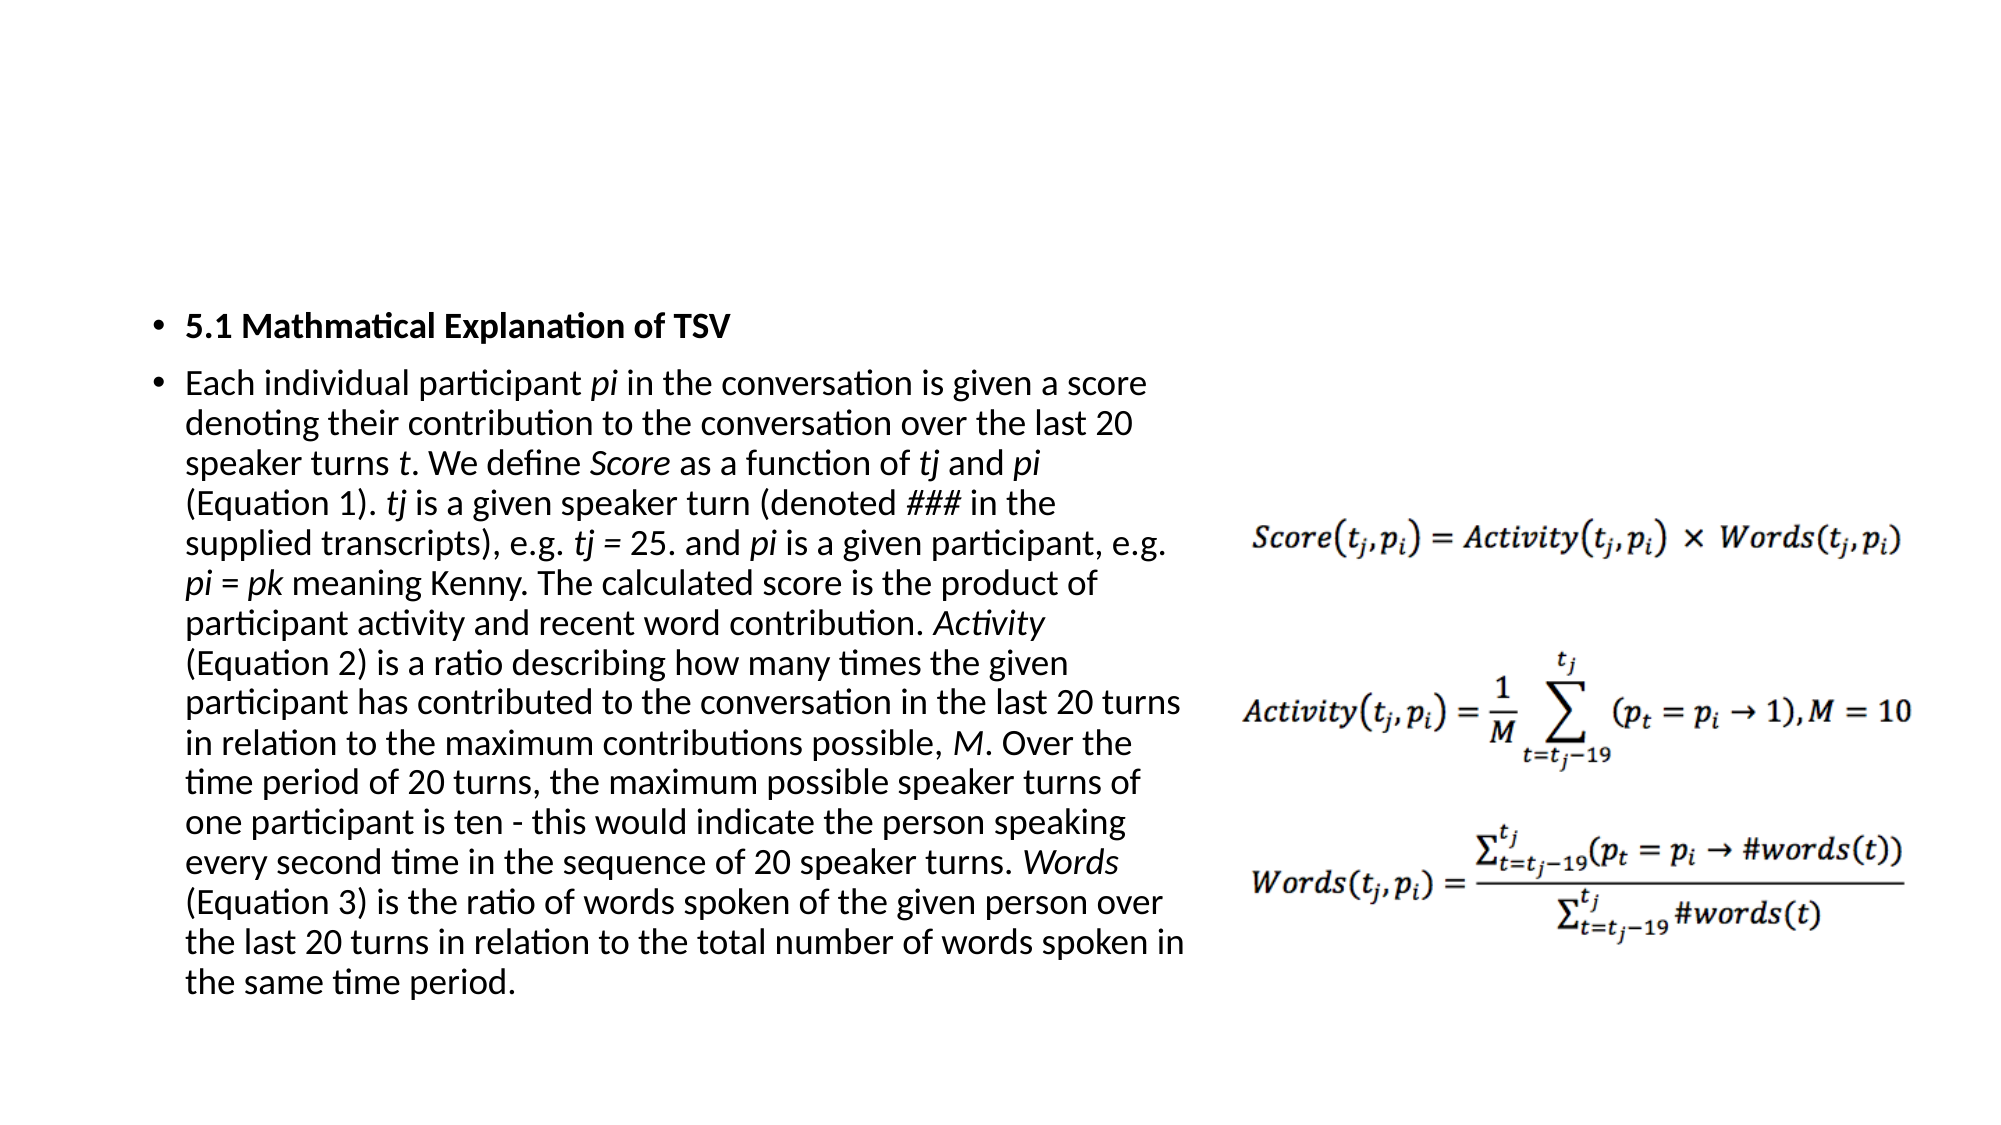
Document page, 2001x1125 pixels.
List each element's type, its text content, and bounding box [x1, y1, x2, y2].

list 5.1 Mathmatical Explanation of TSV Each individual participant pi in the conversation is given a score denoting their contribution to the conversation over the last 20 speaker turns t. We define Score as a function of tj and pi (Equation 1). tj is a given speaker turn (denoted ### in the supplied transcripts), e.g. tj = 25. and pi is a given participant, e.g. pi = pk meaning Kenny. The calculated score is the product of participant activity and recent word contribution. Activity (Equation 2) is a ratio describing how many times the given participant has contributed to the conversation in the last 20 turns in relation to the maximum contributions possible, M. Over the time period of 20 turns, the maximum possible speaker turns of one participant is ten - this would indicate the person speaking every second time in the sequence of 20 speaker turns. Words (Equation 3) is the ratio of words spoken of the given person over the last 20 turns in relation to the total number of words spoken in the same time period. [137, 299, 1204, 1014]
picture [1234, 506, 1952, 960]
